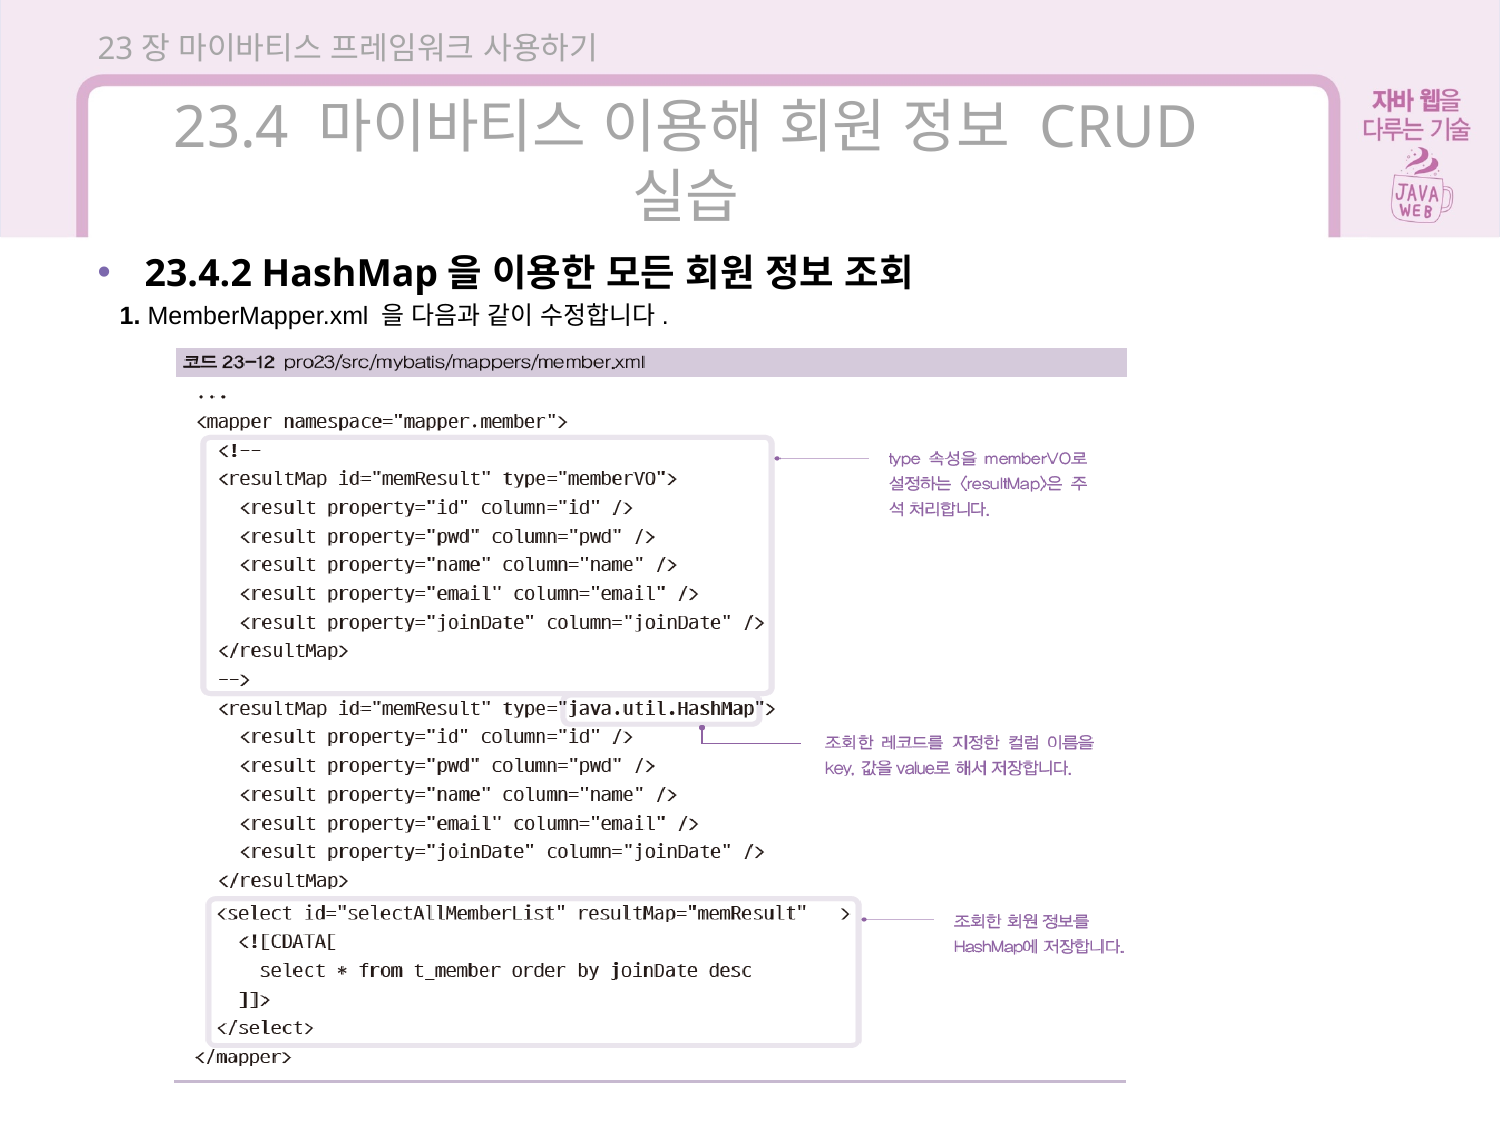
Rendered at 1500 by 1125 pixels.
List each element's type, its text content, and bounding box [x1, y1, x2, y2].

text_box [166, 344, 1133, 1088]
text_box 23.4 마이바티스 이용해 회원 정보 CRUD 실습 [104, 82, 1268, 218]
picture [0, 0, 1500, 1125]
text_box 23.4.2 HashMap을 이용한 모든 회원 정보 조회 [82, 218, 1402, 302]
text_box 1. MemberMapper.xml 을 다음과 같이 수정합니다. [104, 291, 1403, 337]
text_box 23장 마이바티스 프레임워크 사용하기 [82, 0, 1133, 74]
